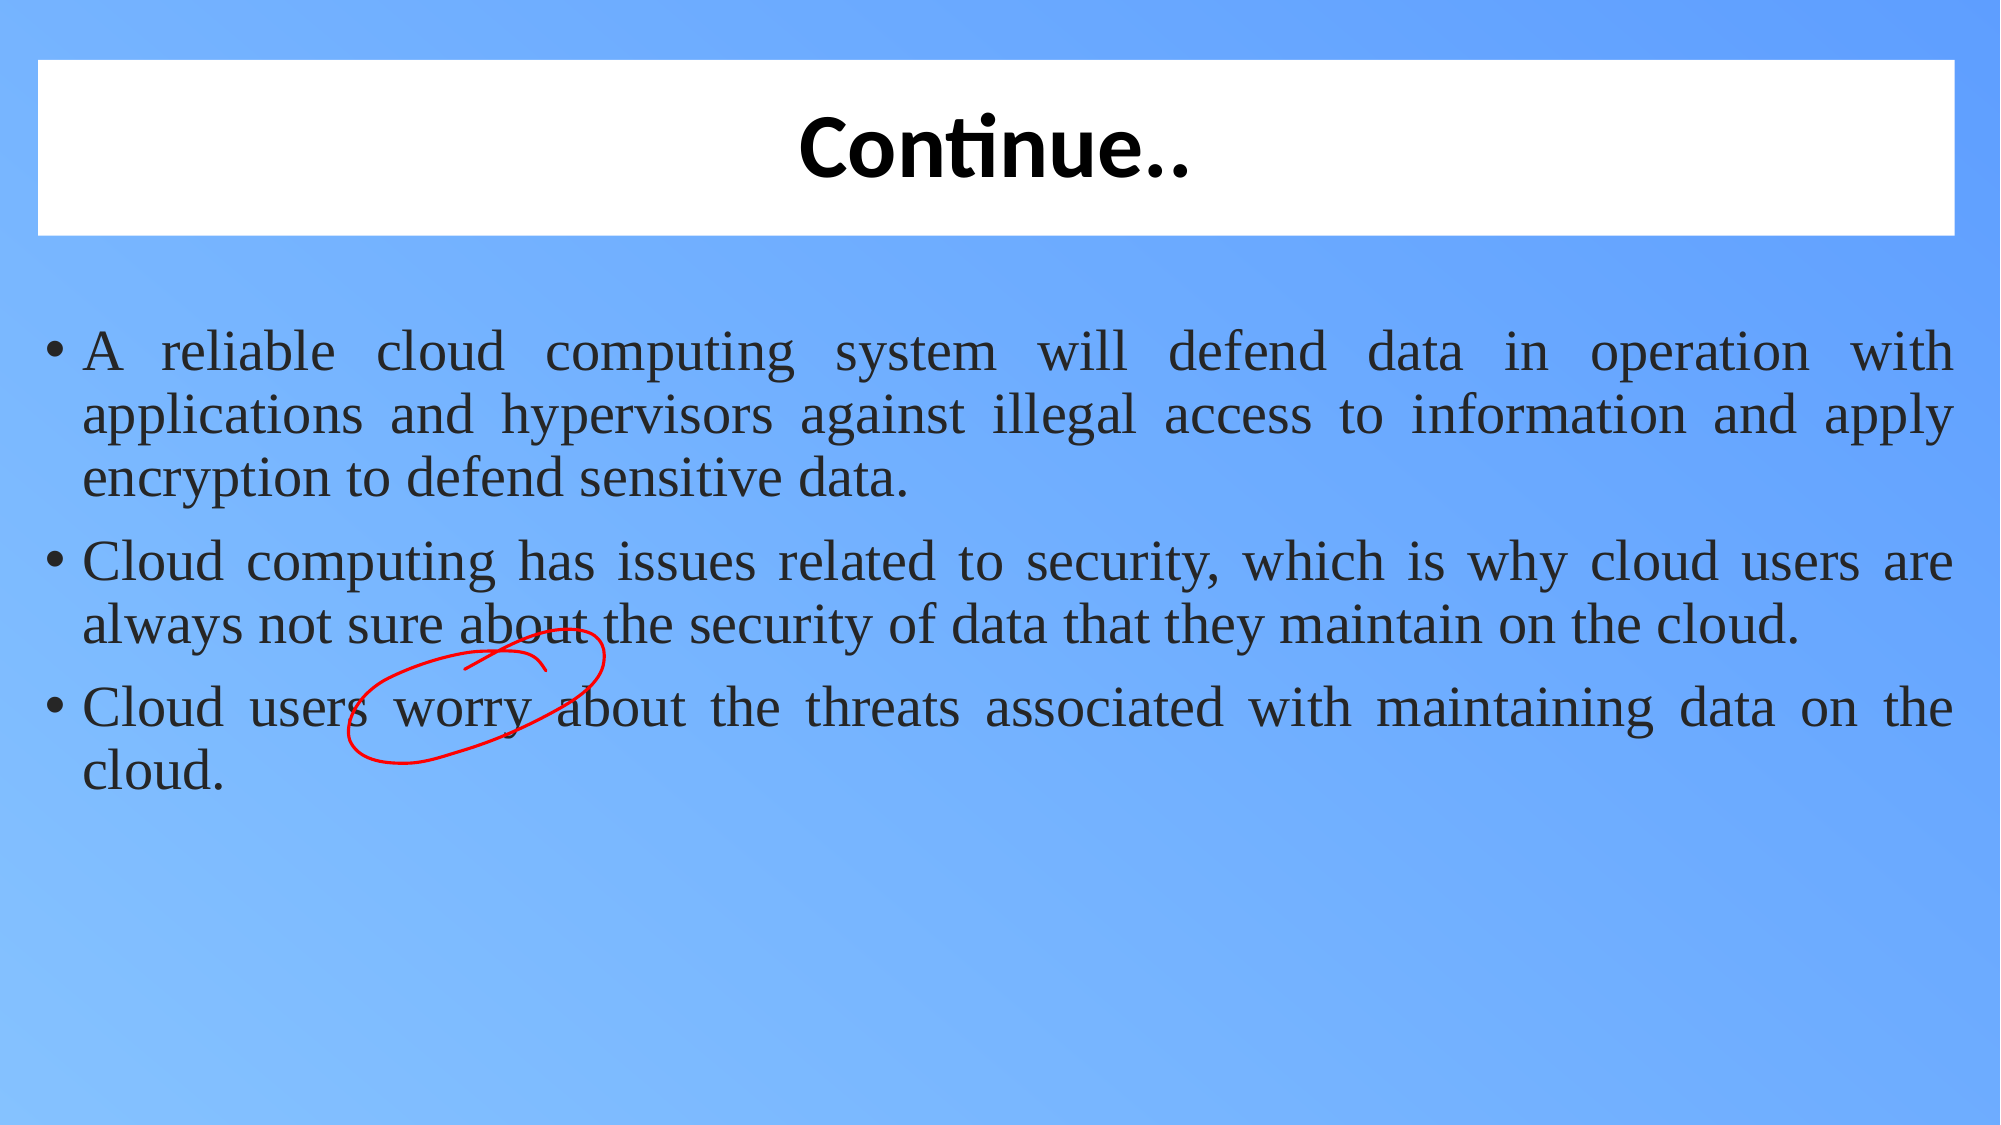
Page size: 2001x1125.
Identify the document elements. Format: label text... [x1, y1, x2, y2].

list A reliable cloud computing system will defend data in operation with applications and hypervisors against illegal access to information and apply encryption to defend sensitive data. Cloud computing has issues related to security, which is why cloud users are always not sure about the security of data that they maintain on the cloud. Cloud users worry about the threats associated with maintaining data on the cloud. [29, 222, 1971, 898]
title Continue.. [38, 59, 1955, 222]
